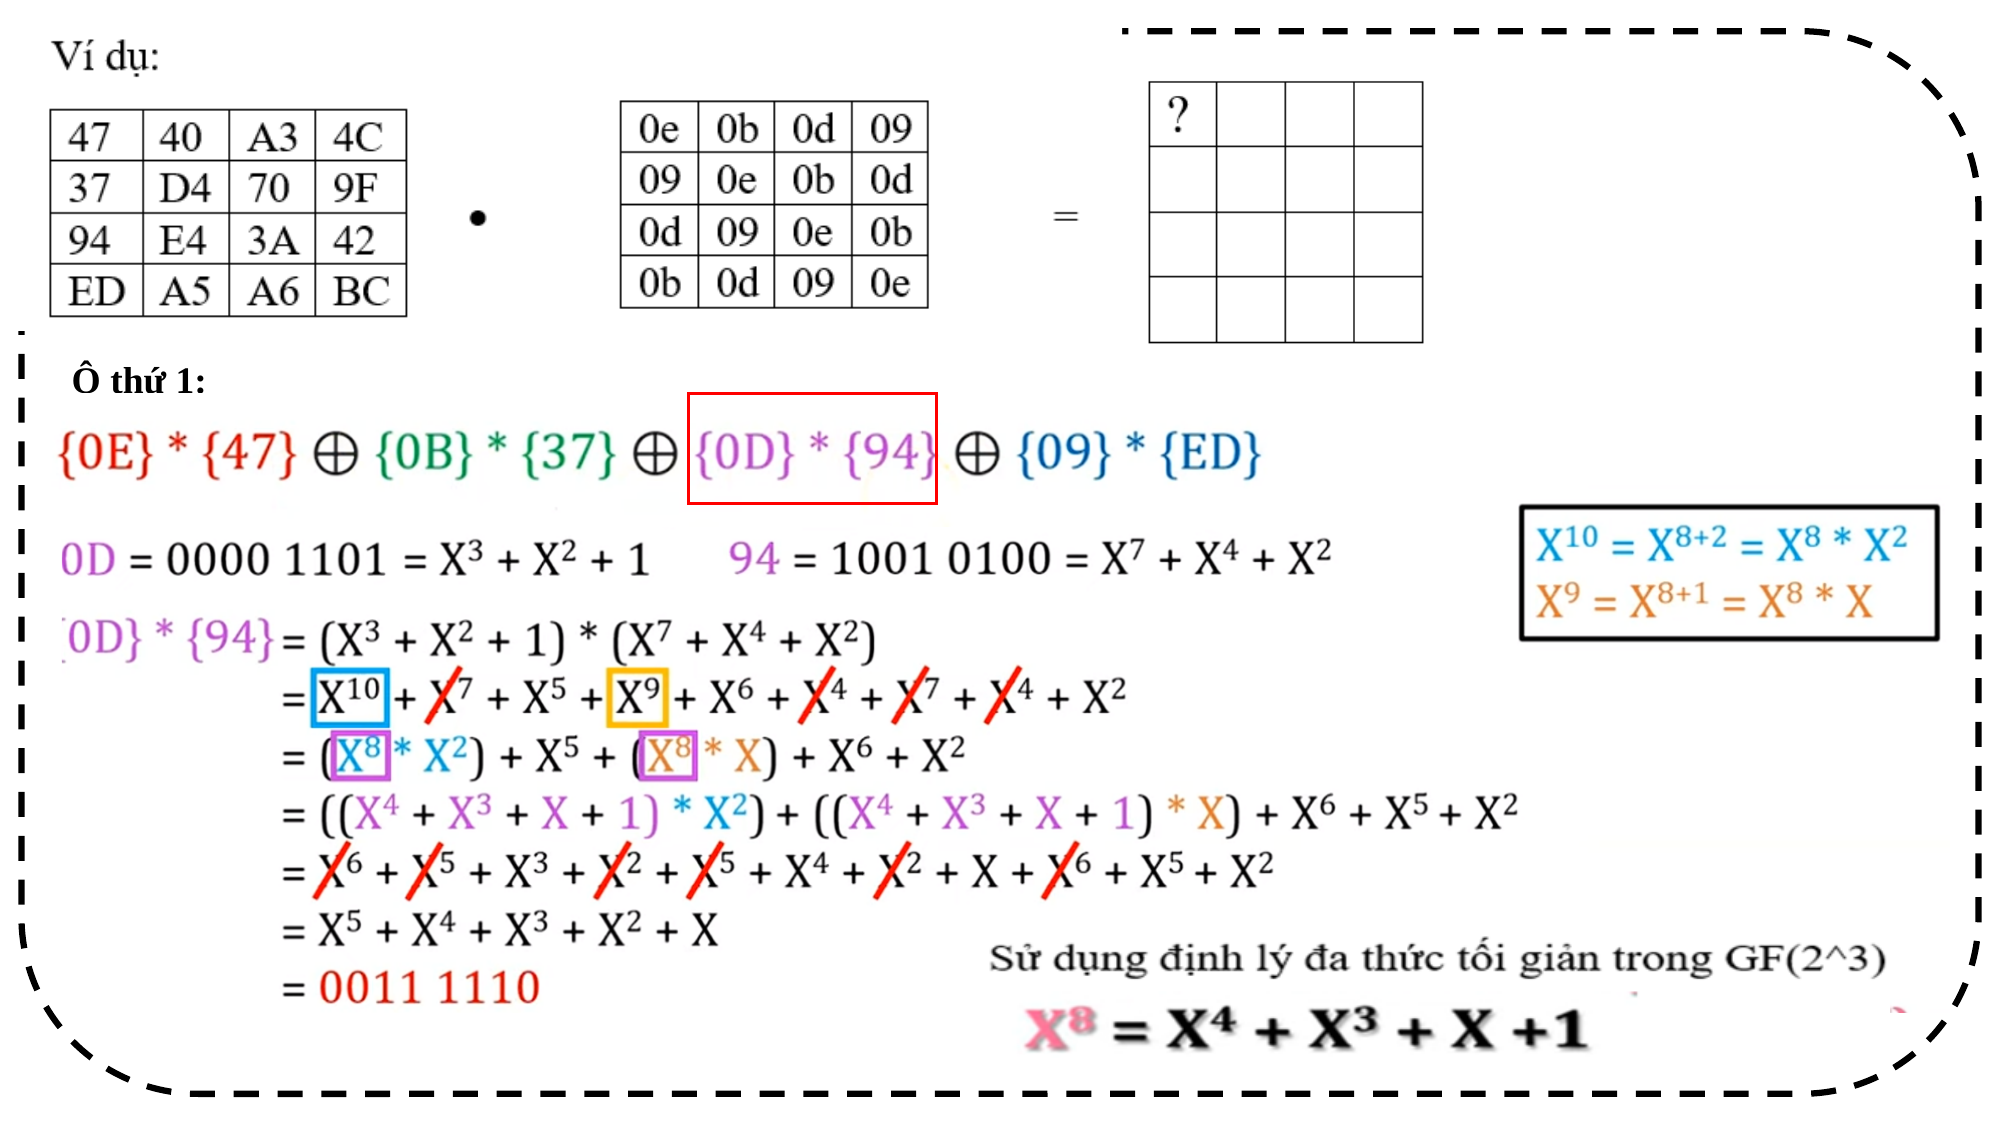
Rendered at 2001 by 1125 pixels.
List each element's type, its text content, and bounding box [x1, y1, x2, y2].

picture [1124, 62, 1464, 372]
text_box Ô thứ 1: [56, 348, 222, 393]
picture [49, 393, 1950, 1063]
picture [11, 6, 1123, 331]
